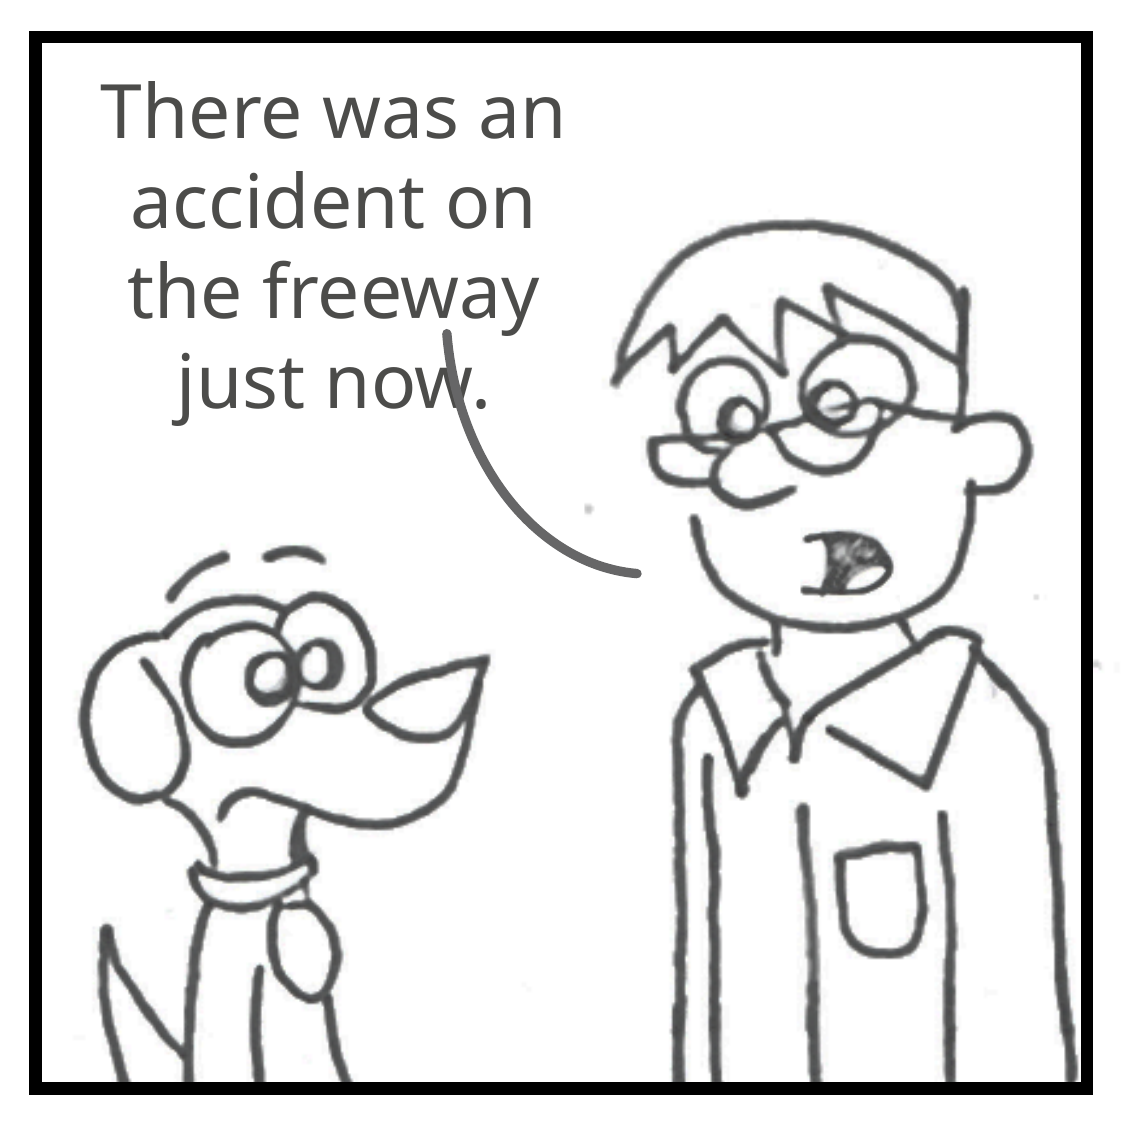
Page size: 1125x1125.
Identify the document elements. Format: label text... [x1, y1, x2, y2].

text_box There was an accident on the freeway just now. [76, 56, 592, 431]
text_box [446, 314, 584, 561]
text_box [34, 36, 1088, 1089]
picture [584, 206, 1125, 1089]
picture [35, 507, 557, 1089]
